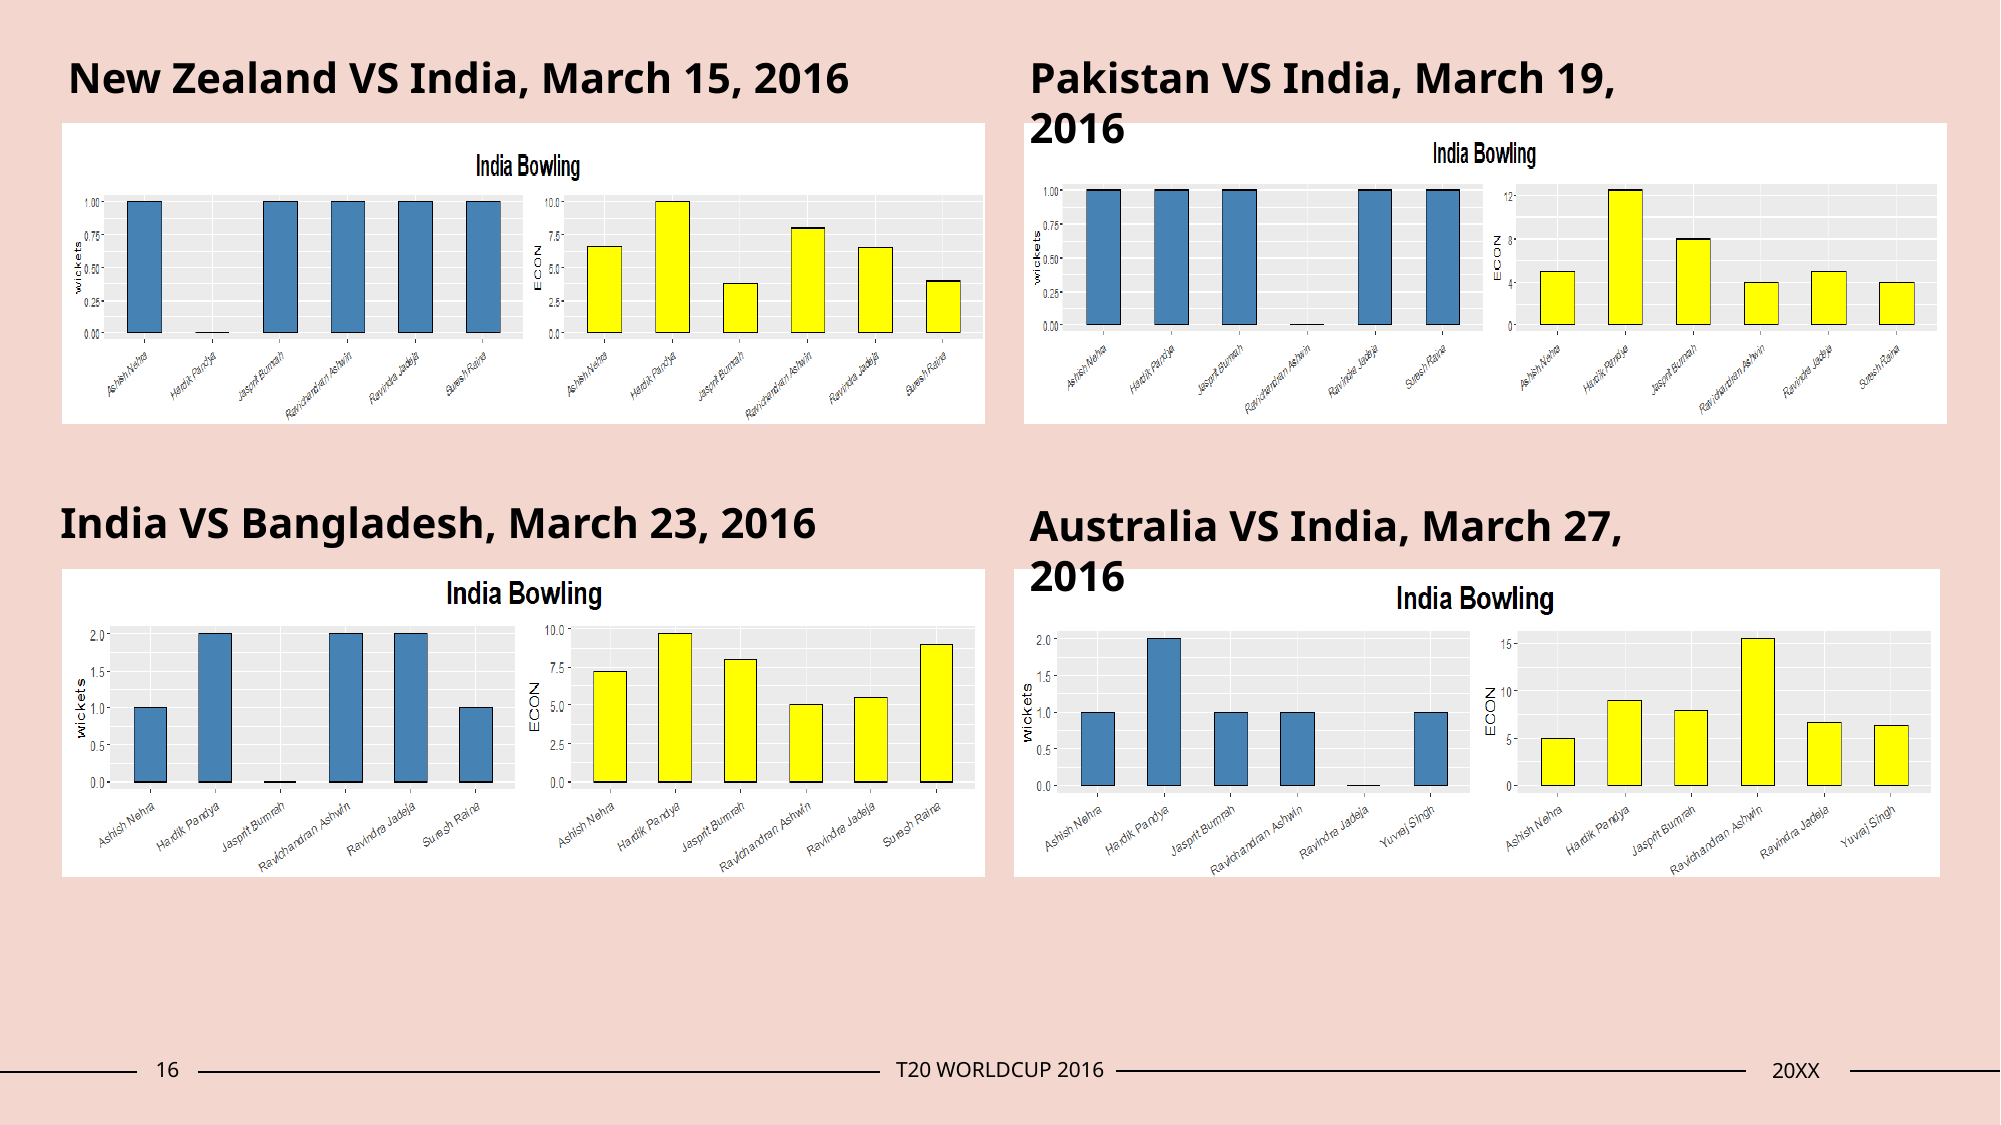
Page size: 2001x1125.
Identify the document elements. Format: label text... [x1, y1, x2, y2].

text_box Australia VS India, March 27, 2016 [1014, 492, 1664, 569]
slide_number 20XX [1743, 1050, 1849, 1091]
slide_number 16 [137, 1050, 198, 1091]
picture [62, 123, 985, 424]
text_box India VS Bangladesh, March 23, 2016 [45, 489, 836, 555]
text_box Pakistan VS India, March 19, 2016 [1014, 44, 1720, 160]
picture [62, 569, 985, 877]
text_box New Zealand VS India, March 15, 2016 [53, 44, 1014, 110]
picture [1024, 123, 1947, 424]
picture [1014, 569, 1940, 877]
footer T20 WORLDCUP 2016 [879, 1050, 1120, 1091]
title [0, 84, 1024, 251]
